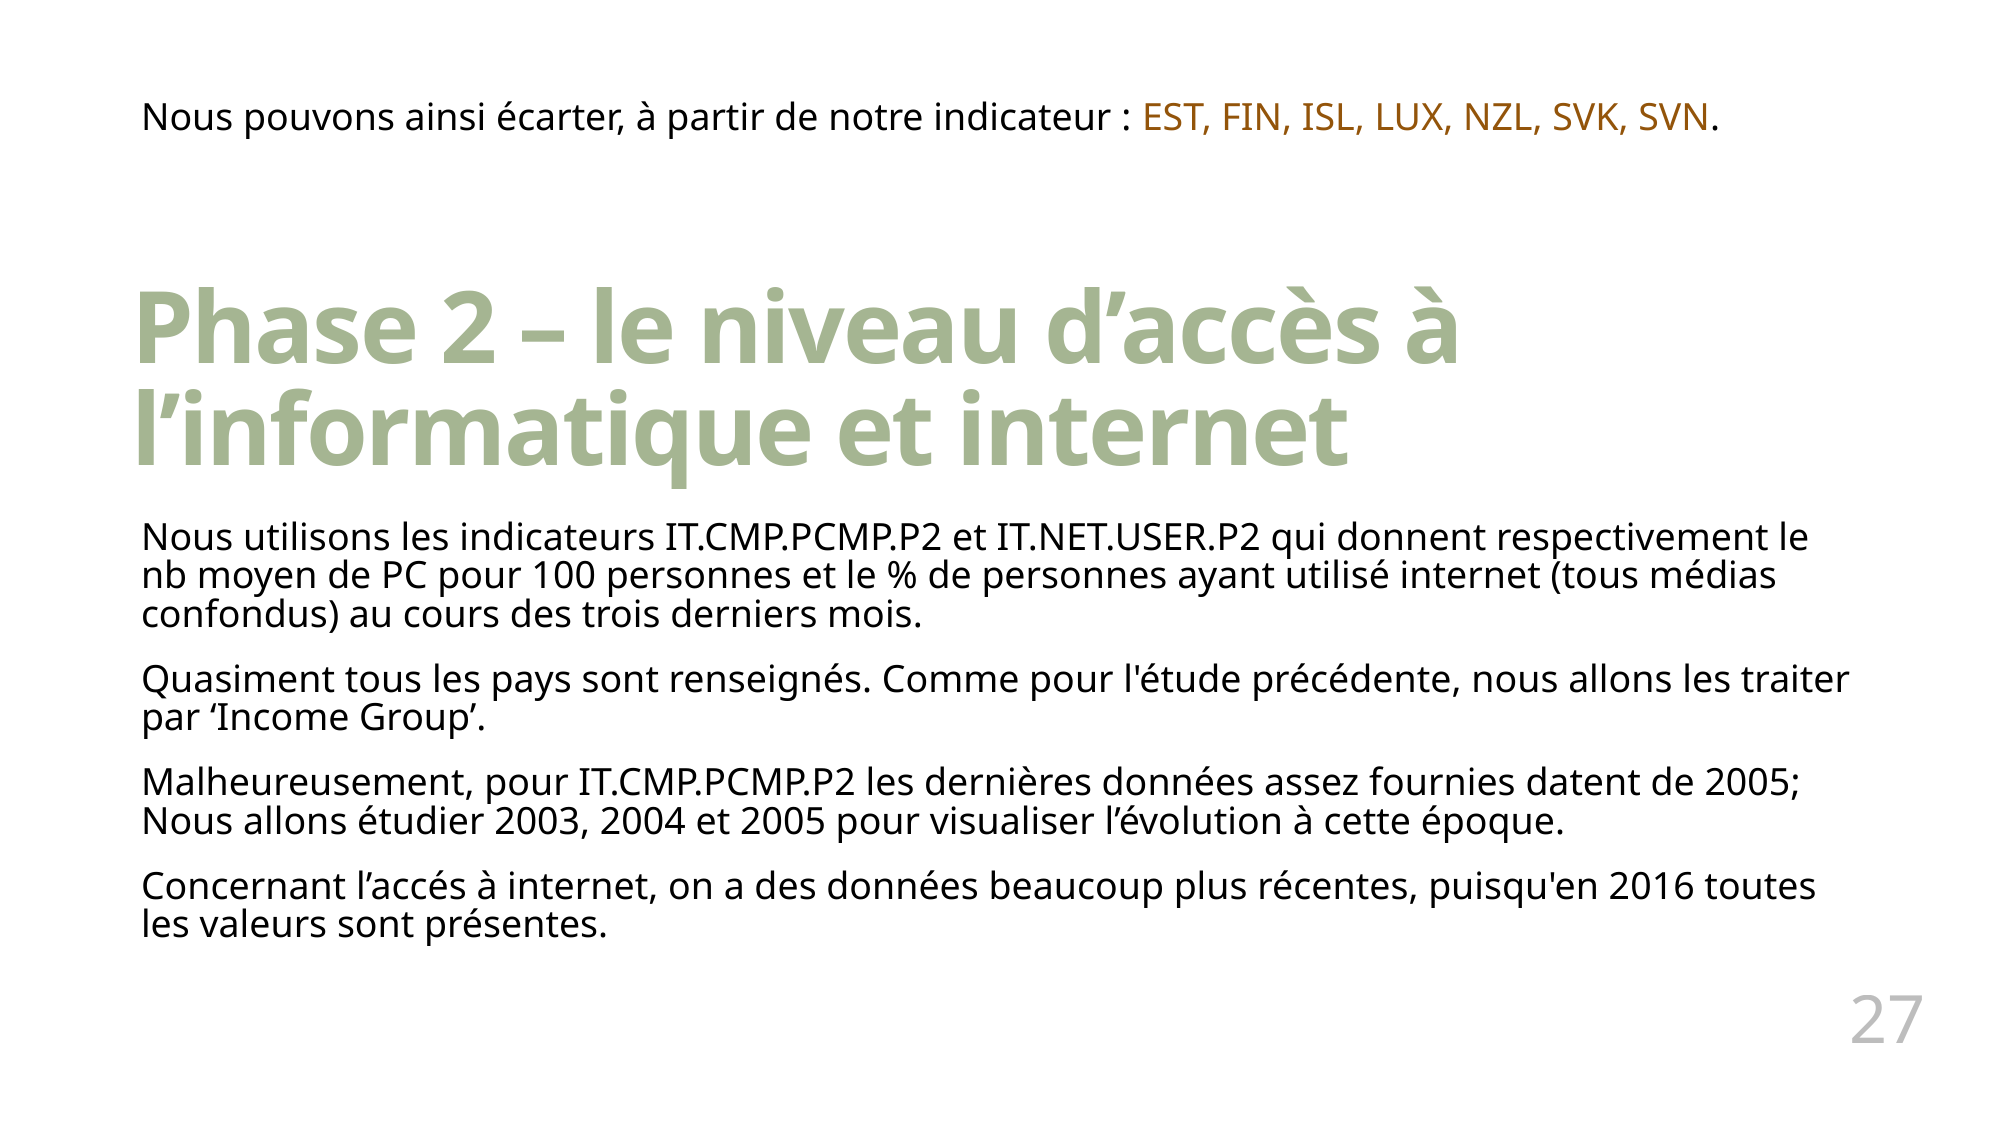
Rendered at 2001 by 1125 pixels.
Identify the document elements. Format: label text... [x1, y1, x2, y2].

text_box Nous utilisons les indicateurs IT.CMP.PCMP.P2 et IT.NET.USER.P2 qui donnent respectivement le nb moyen de PC pour 100 personnes et le % de personnes ayant utilisé internet (tous médias confondus) au cours des trois derniers mois. Quasiment tous les pays sont renseignés. Comme pour l'étude précédente, nous allons les traiter par ‘Income Group’. Malheureusement, pour IT.CMP.PCMP.P2 les dernières données assez fournies datent de 2005; Nous allons étudier 2003, 2004 et 2005 pour visualiser l’évolution à cette époque. Concernant l’accés à internet, on a des données beaucoup plus récentes, puisqu'en 2016 toutes les valeurs sont présentes. [111, 512, 1876, 993]
list Nous pouvons ainsi écarter, à partir de notre indicateur : EST, FIN, ISL, LUX, NZL, SVK, SVN. [111, 92, 1876, 292]
slide_number 27 [1437, 963, 1941, 1076]
title Phase 2 – le niveau d’accès à l’informatique et internet [116, 267, 1884, 500]
